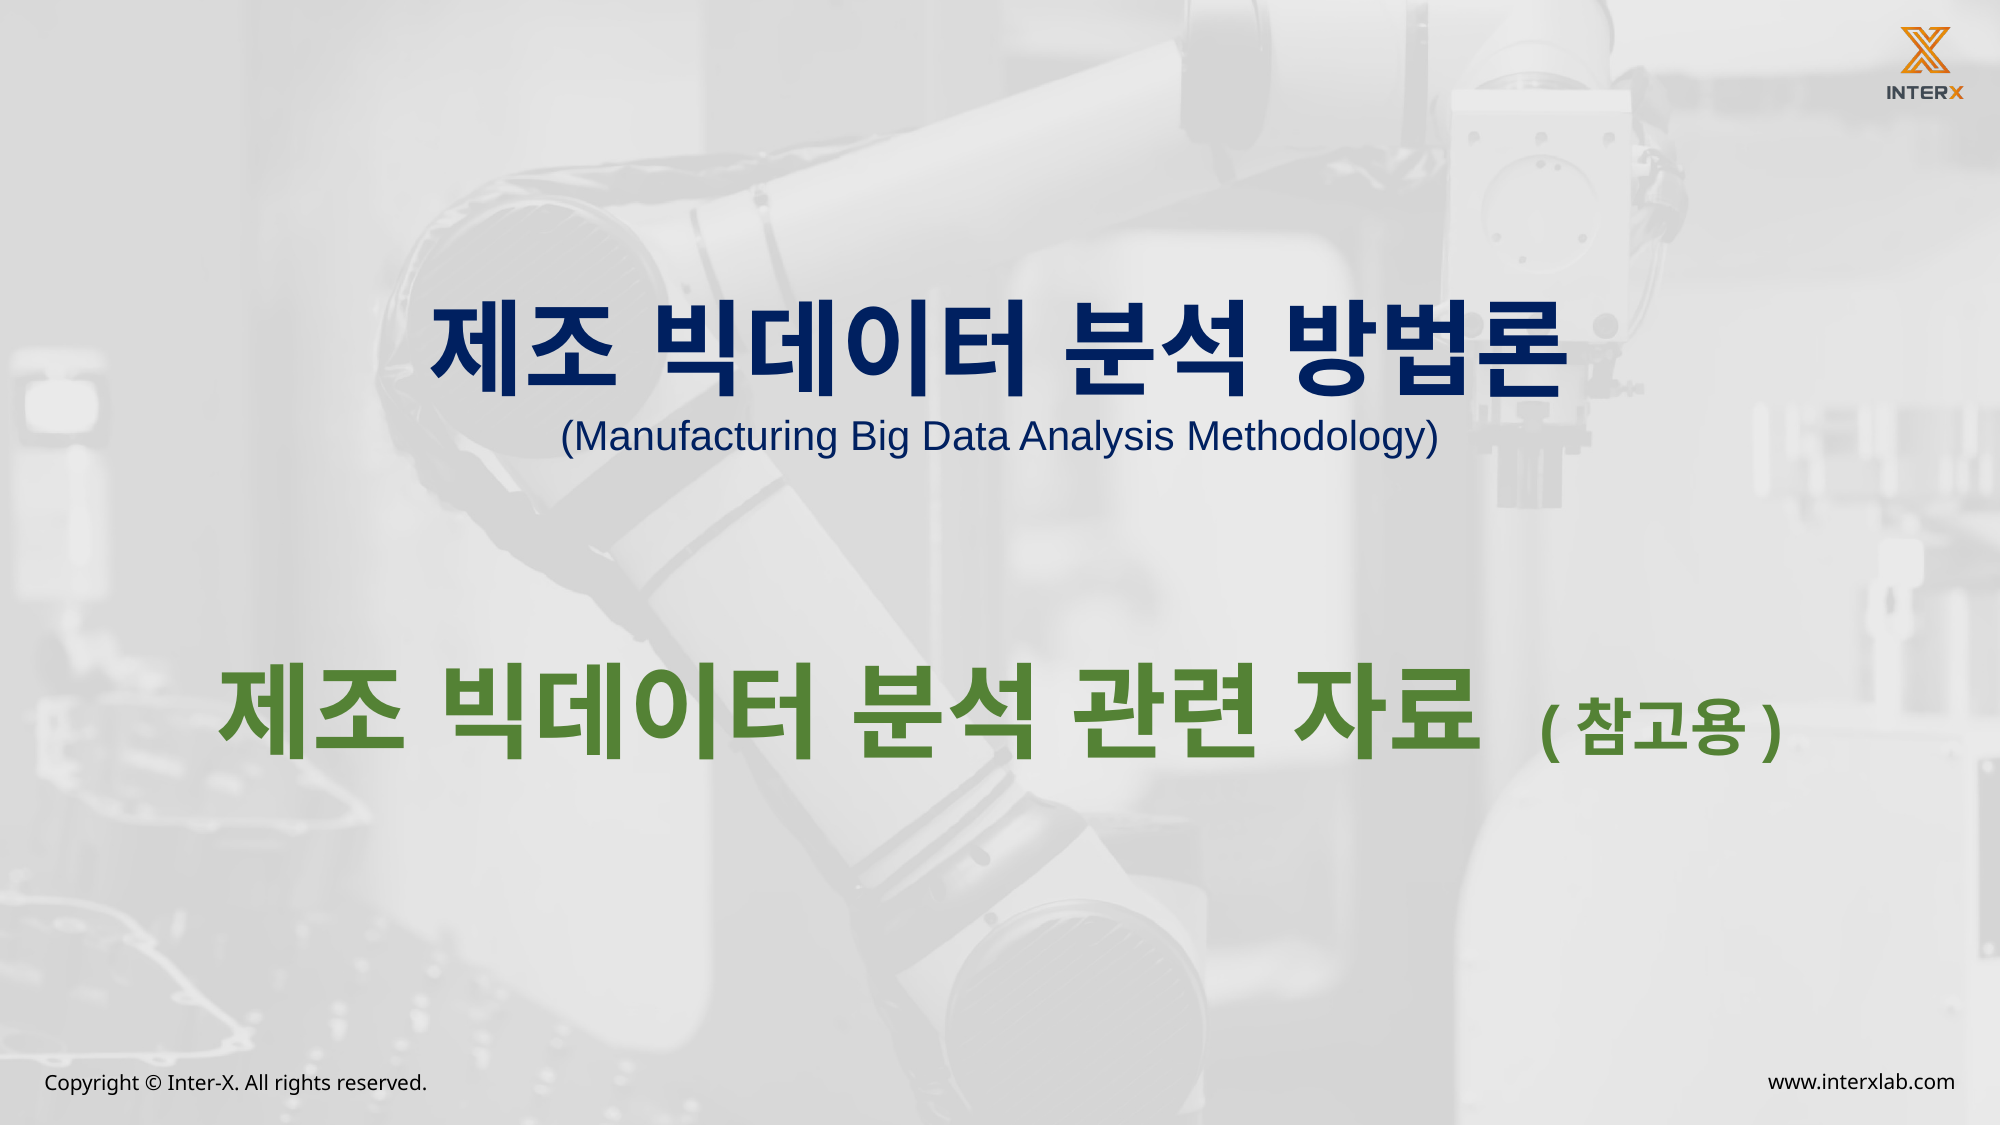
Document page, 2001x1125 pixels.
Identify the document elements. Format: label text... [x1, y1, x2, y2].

picture [0, 779, 2000, 1125]
picture [0, 0, 2000, 276]
text_box 제조 빅데이터 분석 방법론 (Manufacturing Big Data Analysis Methodology) 제조 빅데이터 분석 관련 자료 (참고용) [0, 276, 2000, 779]
